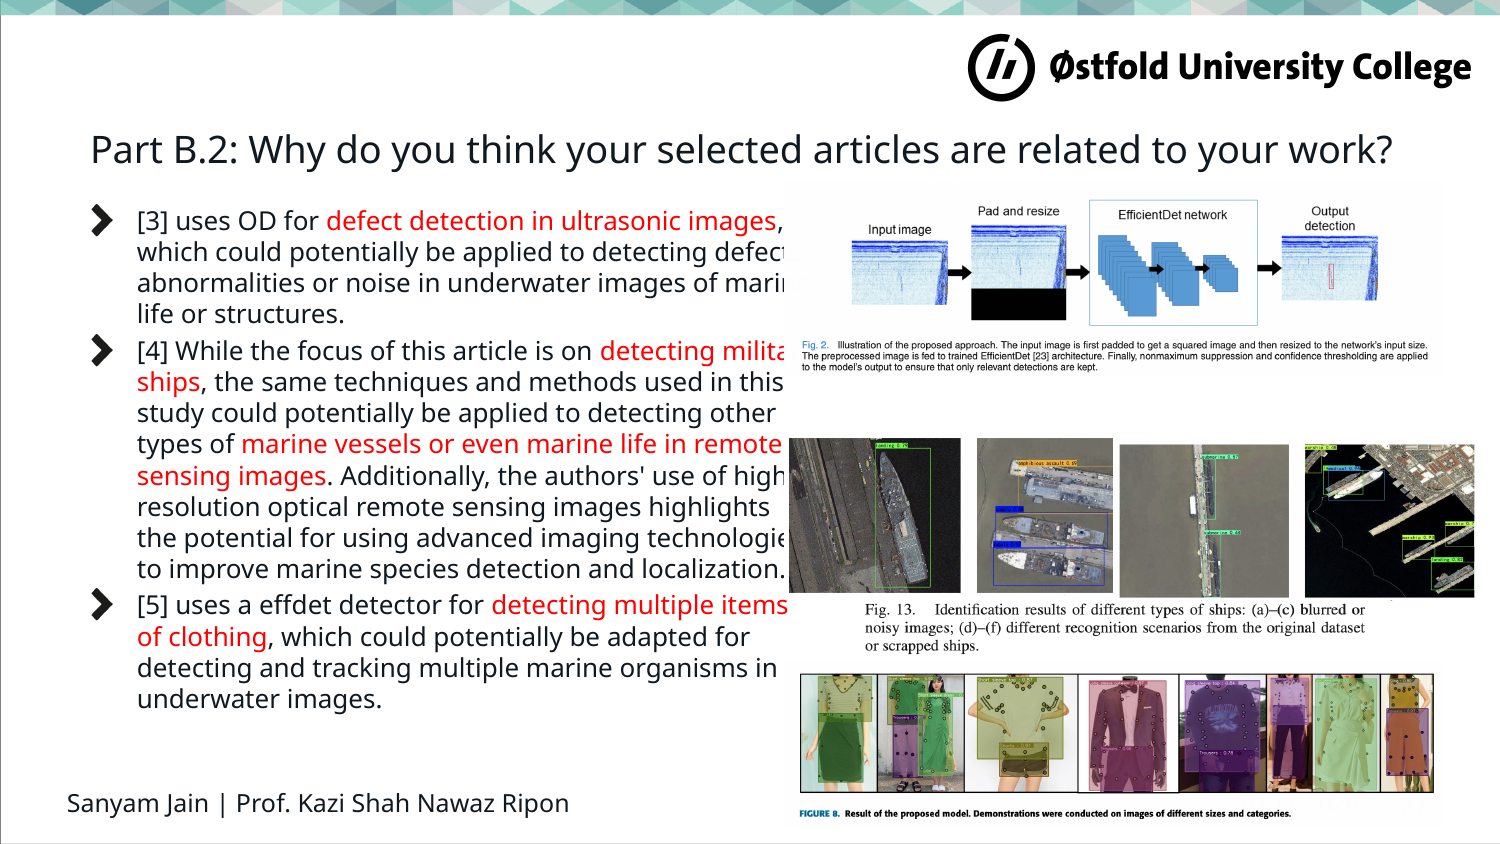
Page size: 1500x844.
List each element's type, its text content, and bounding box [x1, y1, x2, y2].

picture [0, 0, 1500, 844]
title Part B.2: Why do you think your selected articles are related to your work? [75, 110, 1425, 186]
list [3] uses OD for defect detection in ultrasonic images, which could potentially be applied to detecting defects, abnormalities or noise in underwater images of marine life or structures. [4] While the focus of this article is on detecting military ships, the same techniques and methods used in this study could potentially be applied to detecting other types of marine vessels or even marine life in remote sensing images. Additionally, the authors' use of high-resolution optical remote sensing images highlights the potential for using advanced imaging technologies to improve marine species detection and localization. [5] uses a effdet detector for detecting multiple items of clothing, which could potentially be adapted for detecting and tracking multiple marine organisms in underwater images. [75, 196, 831, 754]
footer Sanyam Jain | Prof. Kazi Shah Nawaz Ripon [51, 782, 778, 827]
